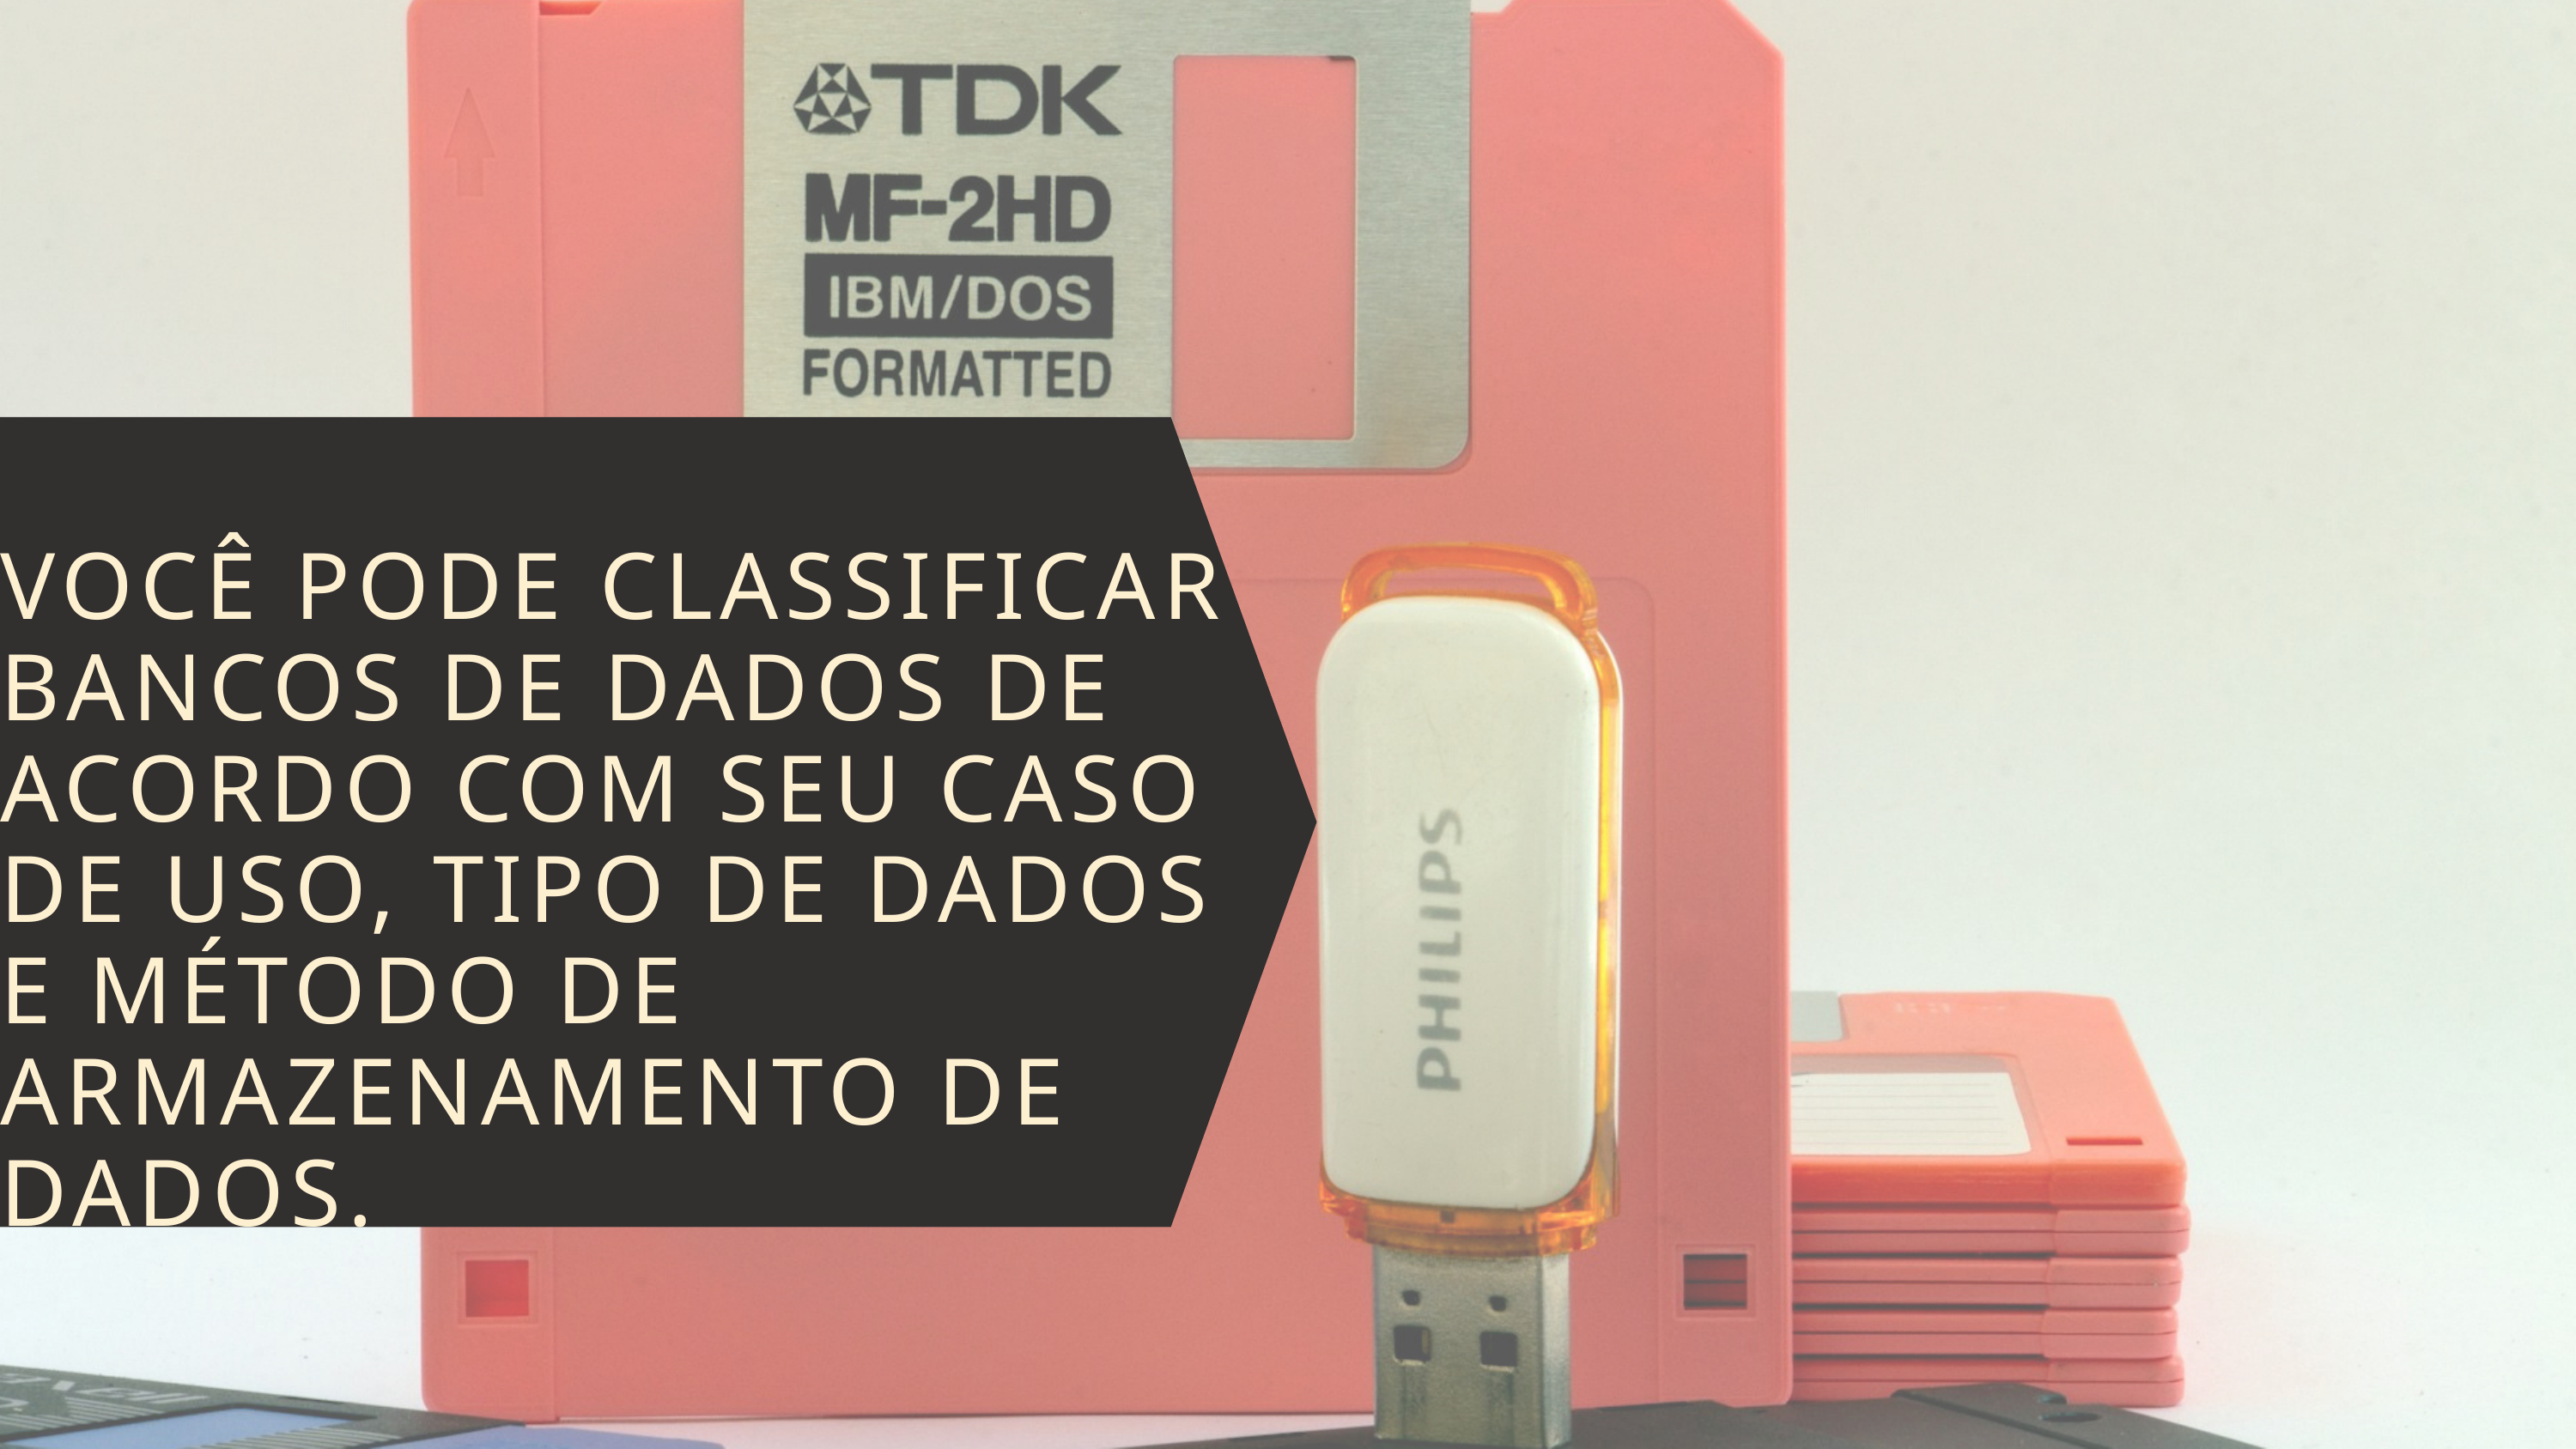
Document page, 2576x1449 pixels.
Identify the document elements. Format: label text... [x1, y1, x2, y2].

text_box VOCÊ PODE CLASSIFICAR BANCOS DE DADOS DE ACORDO COM SEU CASO DE USO, TIPO DE DADOS E MÉTODO DE ARMAZENAMENTO DE DADOS. [0, 537, 248, 1245]
text_box VOCÊ PODE CLASSIFICAR BANCOS DE DADOS DE ACORDO COM SEU CASO DE USO, TIPO DE DADOS E MÉTODO DE ARMAZENAMENTO DE DADOS. [1067, 537, 1236, 1245]
text_box [0, 0, 2576, 1449]
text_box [252, 163, 1064, 1449]
